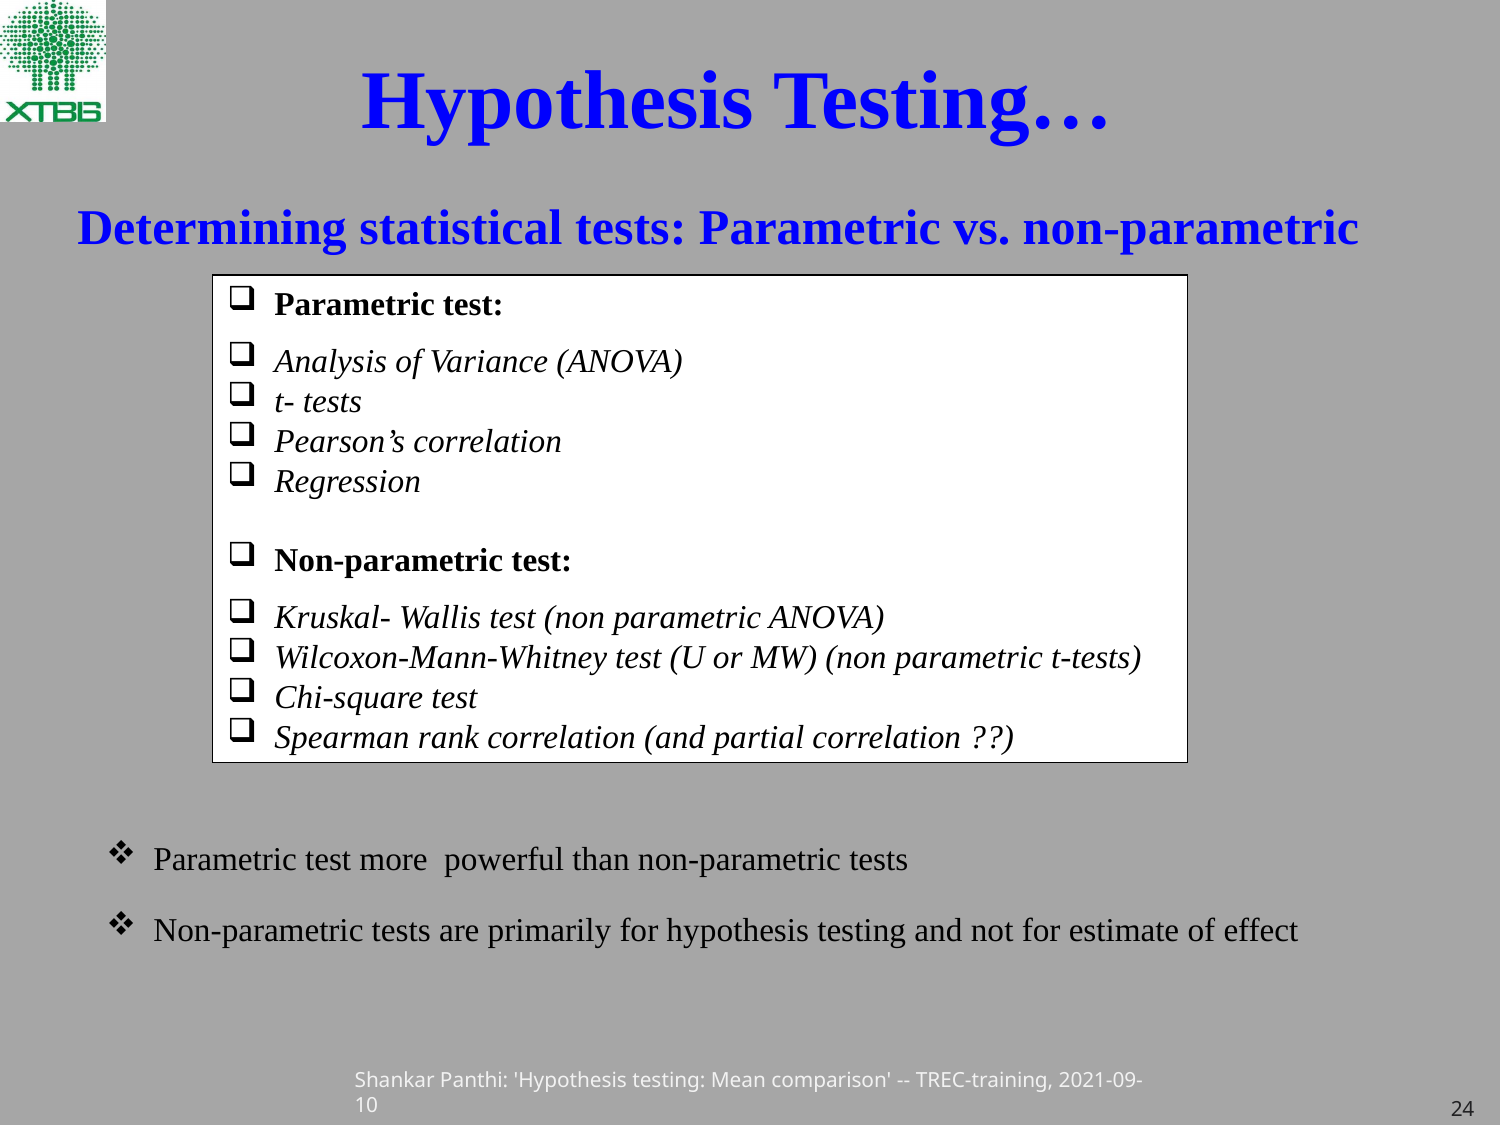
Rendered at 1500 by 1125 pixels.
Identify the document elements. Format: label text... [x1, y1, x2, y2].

slide_number 24 [1425, 1072, 1500, 1125]
picture [0, 0, 106, 122]
text_box Parametric test more powerful than non-parametric tests Non-parametric tests are primarily for hypothesis testing and not for estimate of effect [91, 823, 1342, 1027]
footer Shankar Panthi: 'Hypothesis testing: Mean comparison' -- TREC-training, 2021-09-10 [339, 1061, 1161, 1122]
text_box Parametric test: Analysis of Variance (ANOVA) t- tests Pearson’s correlation Regression Non-parametric test: Kruskal- Wallis test (non parametric ANOVA) Wilcoxon-Mann-Whitney test (U or MW) (non parametric t-tests) Chi-square test Spearman rank correlation (and partial correlation ??) [212, 274, 1188, 763]
text_box Hypothesis Testing… [137, 37, 1338, 163]
text_box Determining statistical tests: Parametric vs. non-parametric [62, 187, 1438, 263]
